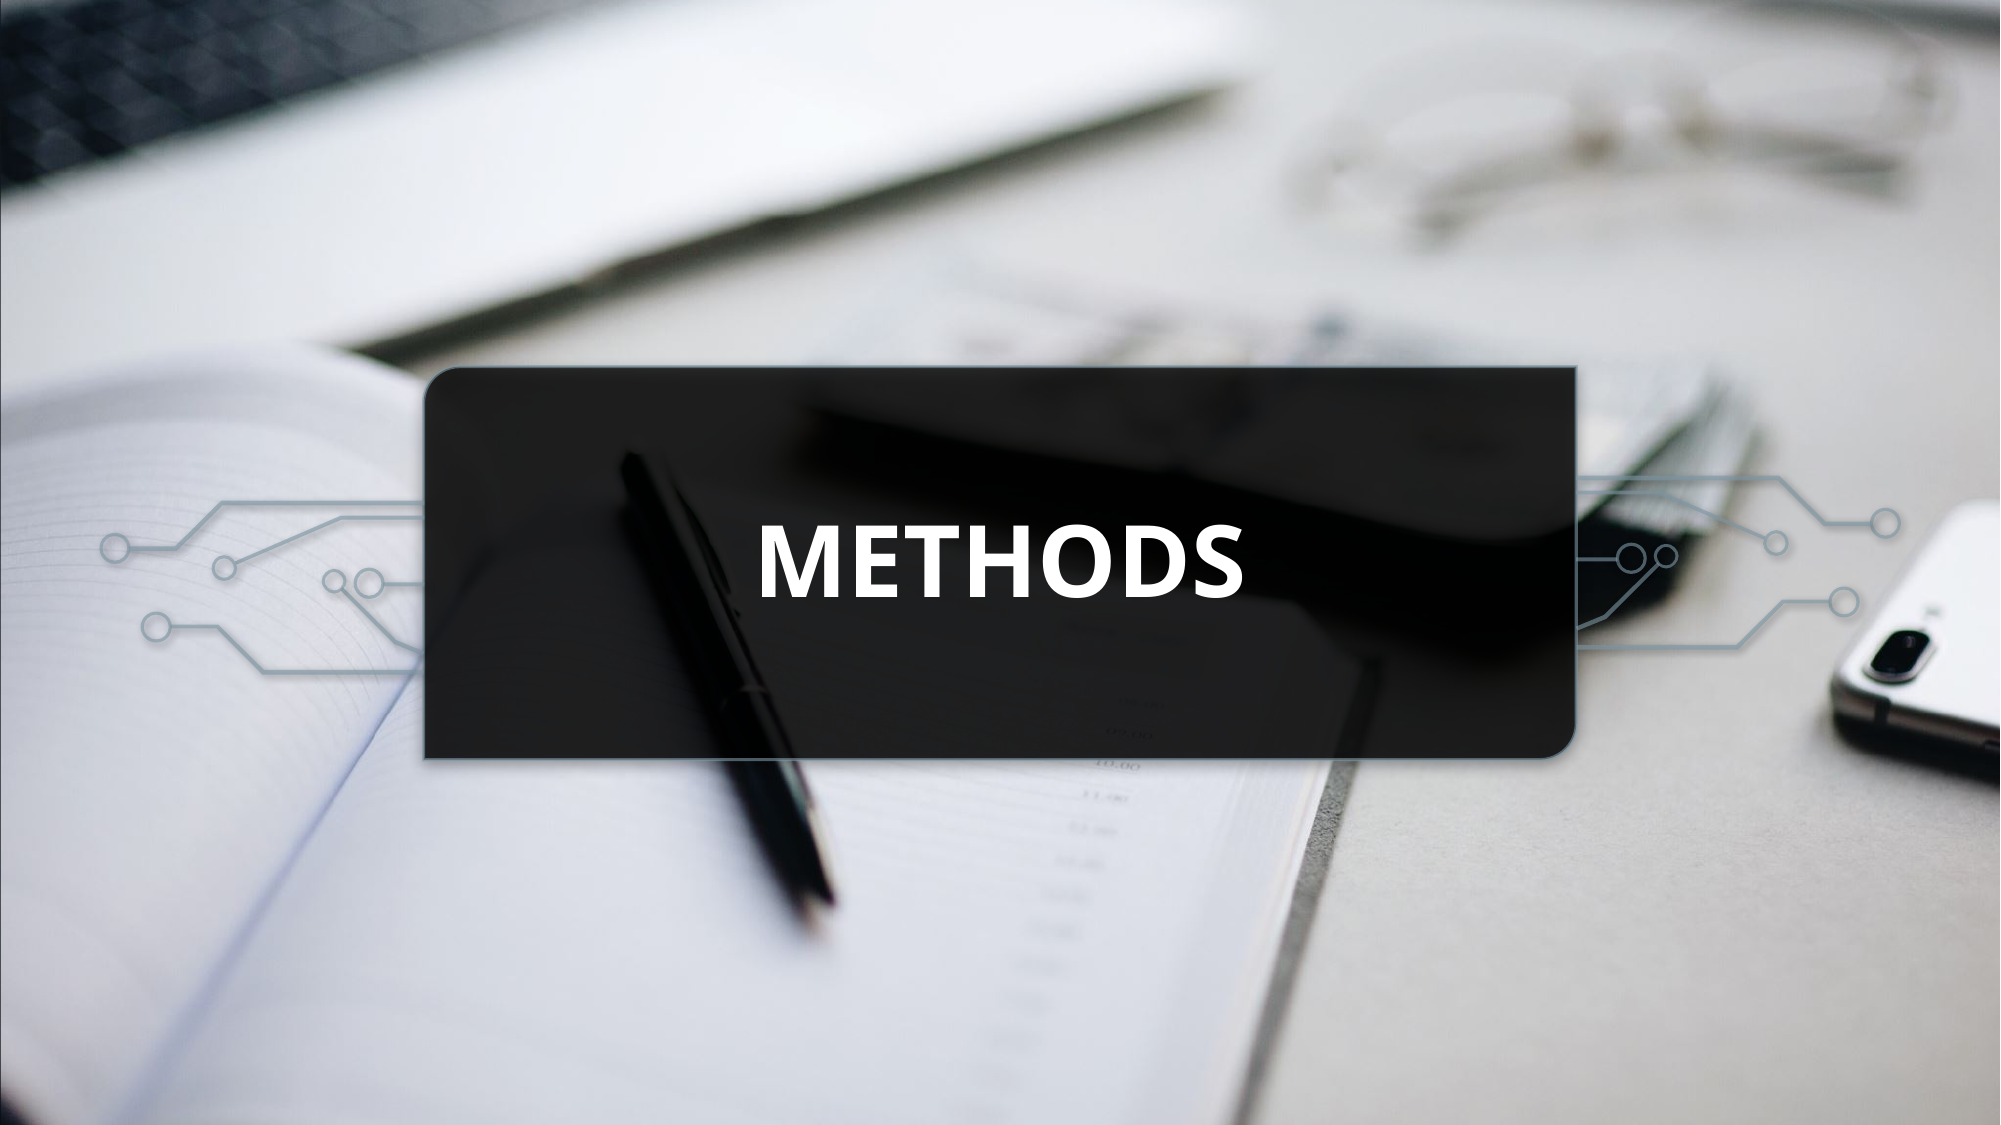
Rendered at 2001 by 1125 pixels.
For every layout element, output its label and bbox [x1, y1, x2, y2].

text_box [99, 366, 1902, 760]
picture [0, 0, 2000, 1125]
